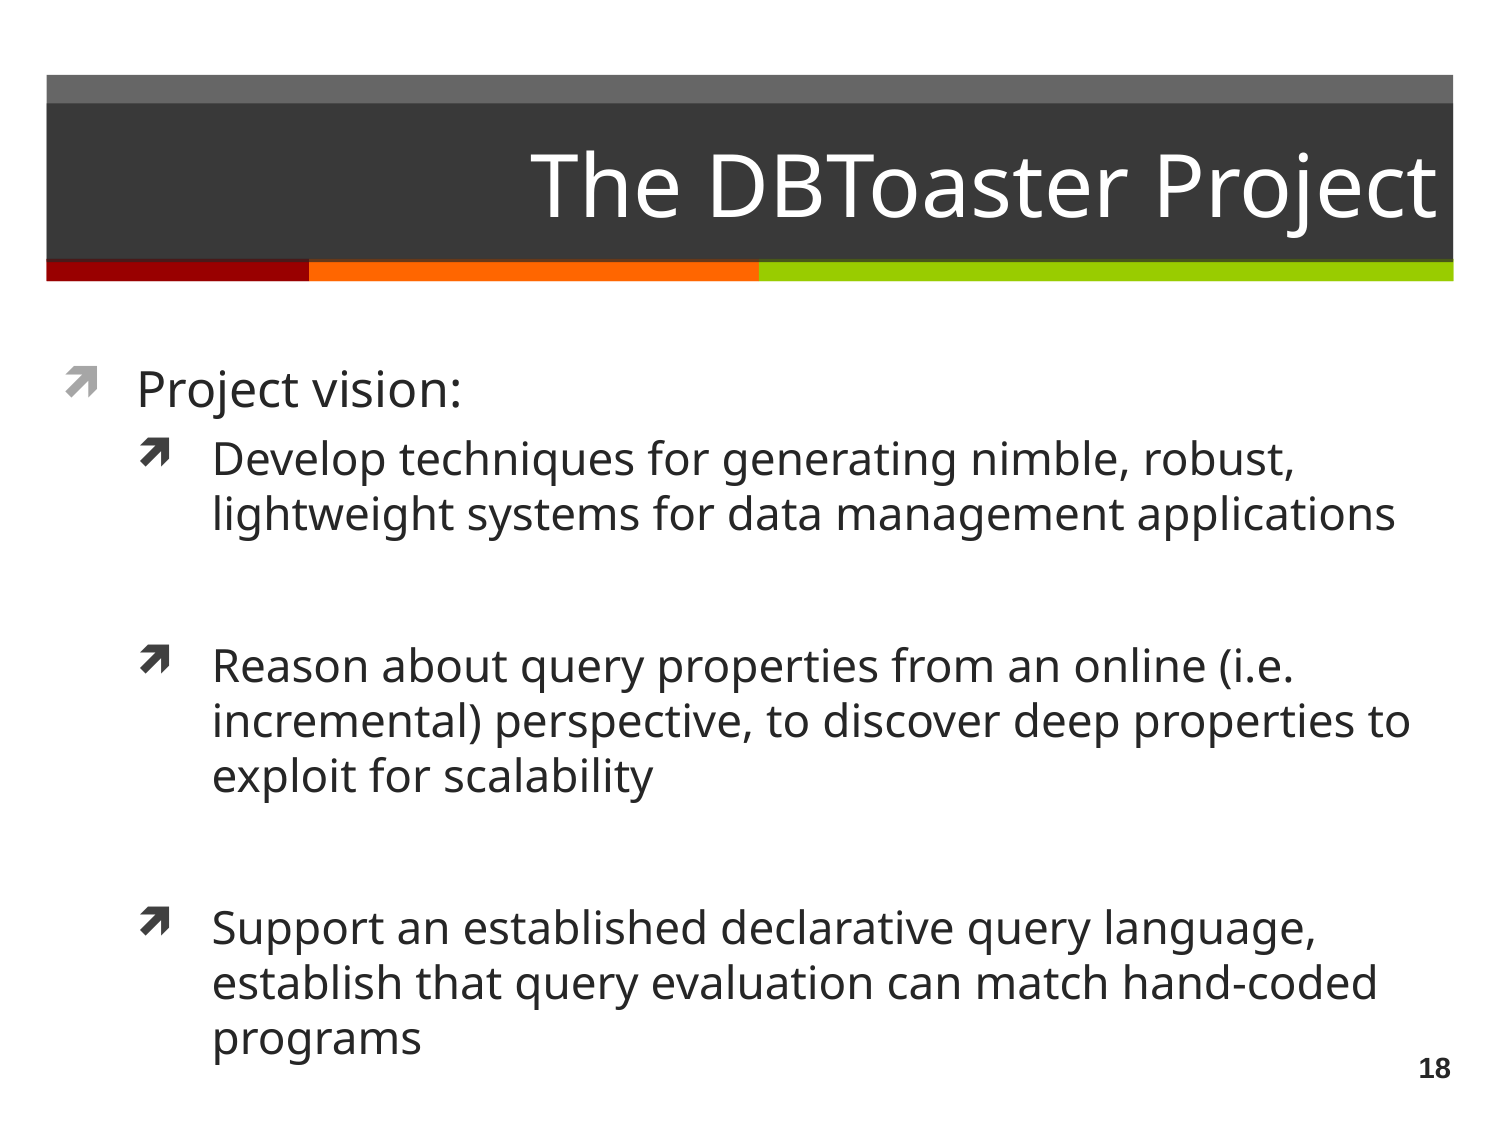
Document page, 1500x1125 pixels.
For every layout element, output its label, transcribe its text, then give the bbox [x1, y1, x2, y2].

title The DBToaster Project [46, 103, 1454, 263]
list Project vision: Develop techniques for generating nimble, robust, lightweight systems for data management applications Reason about query properties from an online (i.e. incremental) perspective, to discover deep properties to exploit for scalability Support an established declarative query language, establish that query evaluation can match hand-coded programs [46, 349, 1454, 1009]
